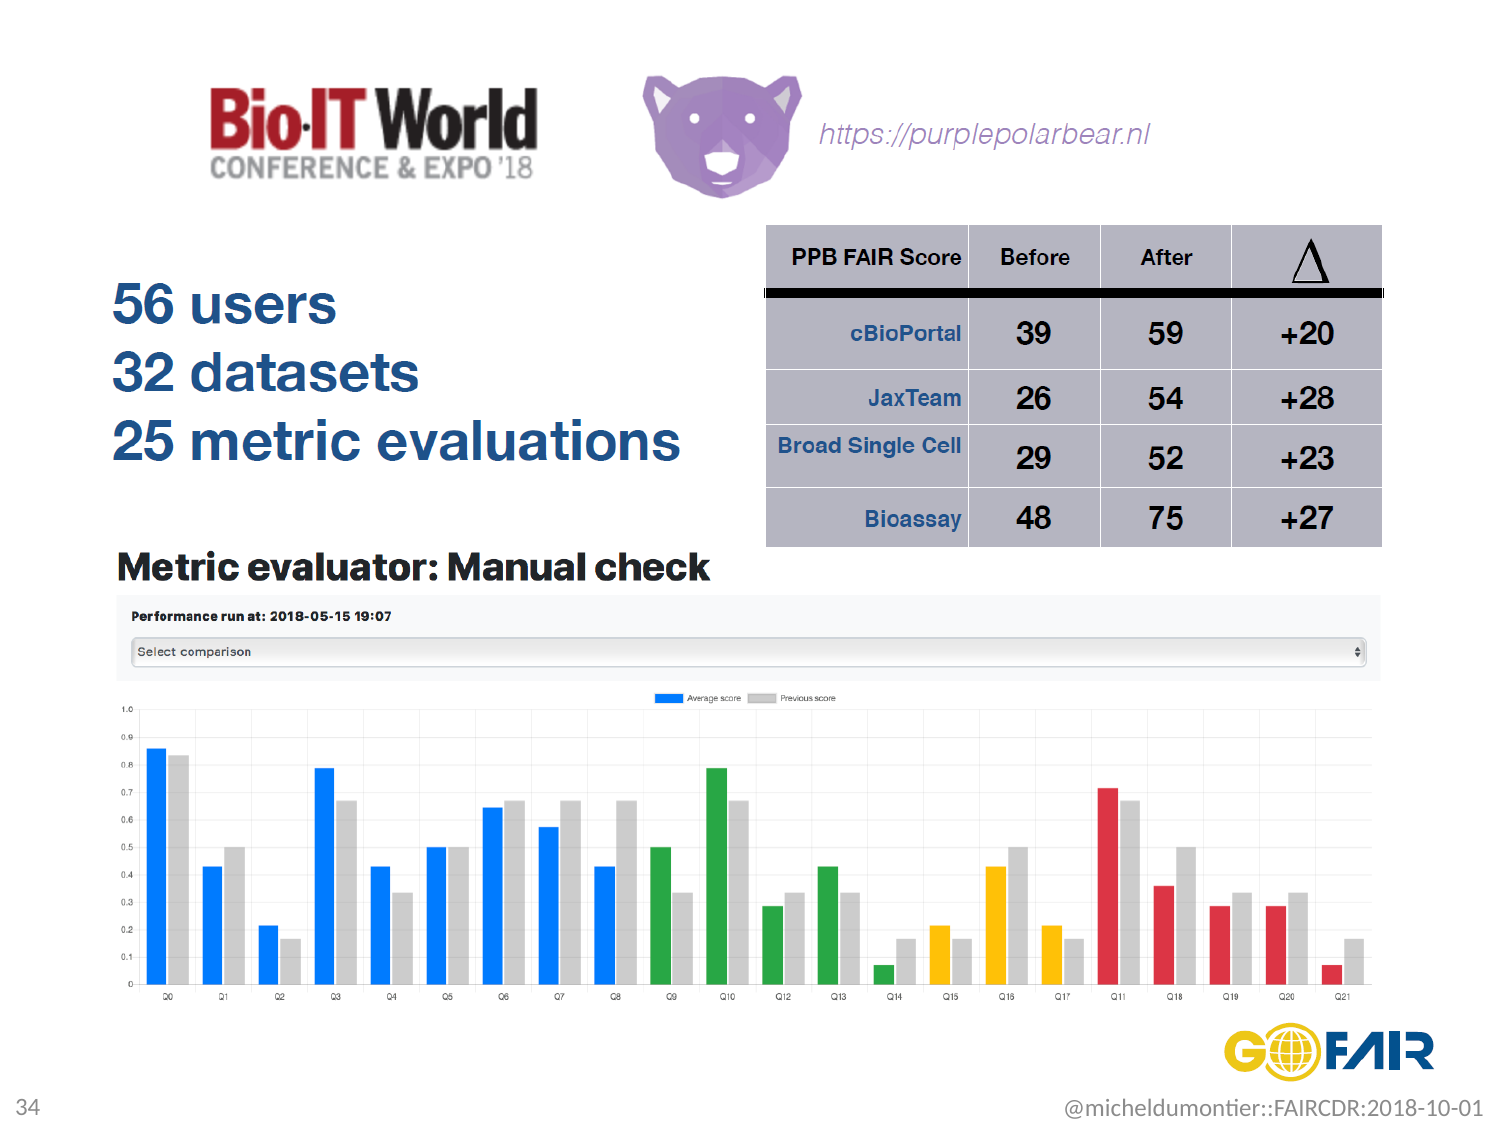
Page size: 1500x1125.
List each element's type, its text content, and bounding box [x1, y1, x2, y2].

slide_number 34 [0, 1087, 350, 1124]
picture [49, 38, 1463, 1089]
footer @micheldumontier::FAIRCDR:2018-10-01 [924, 1087, 1500, 1125]
